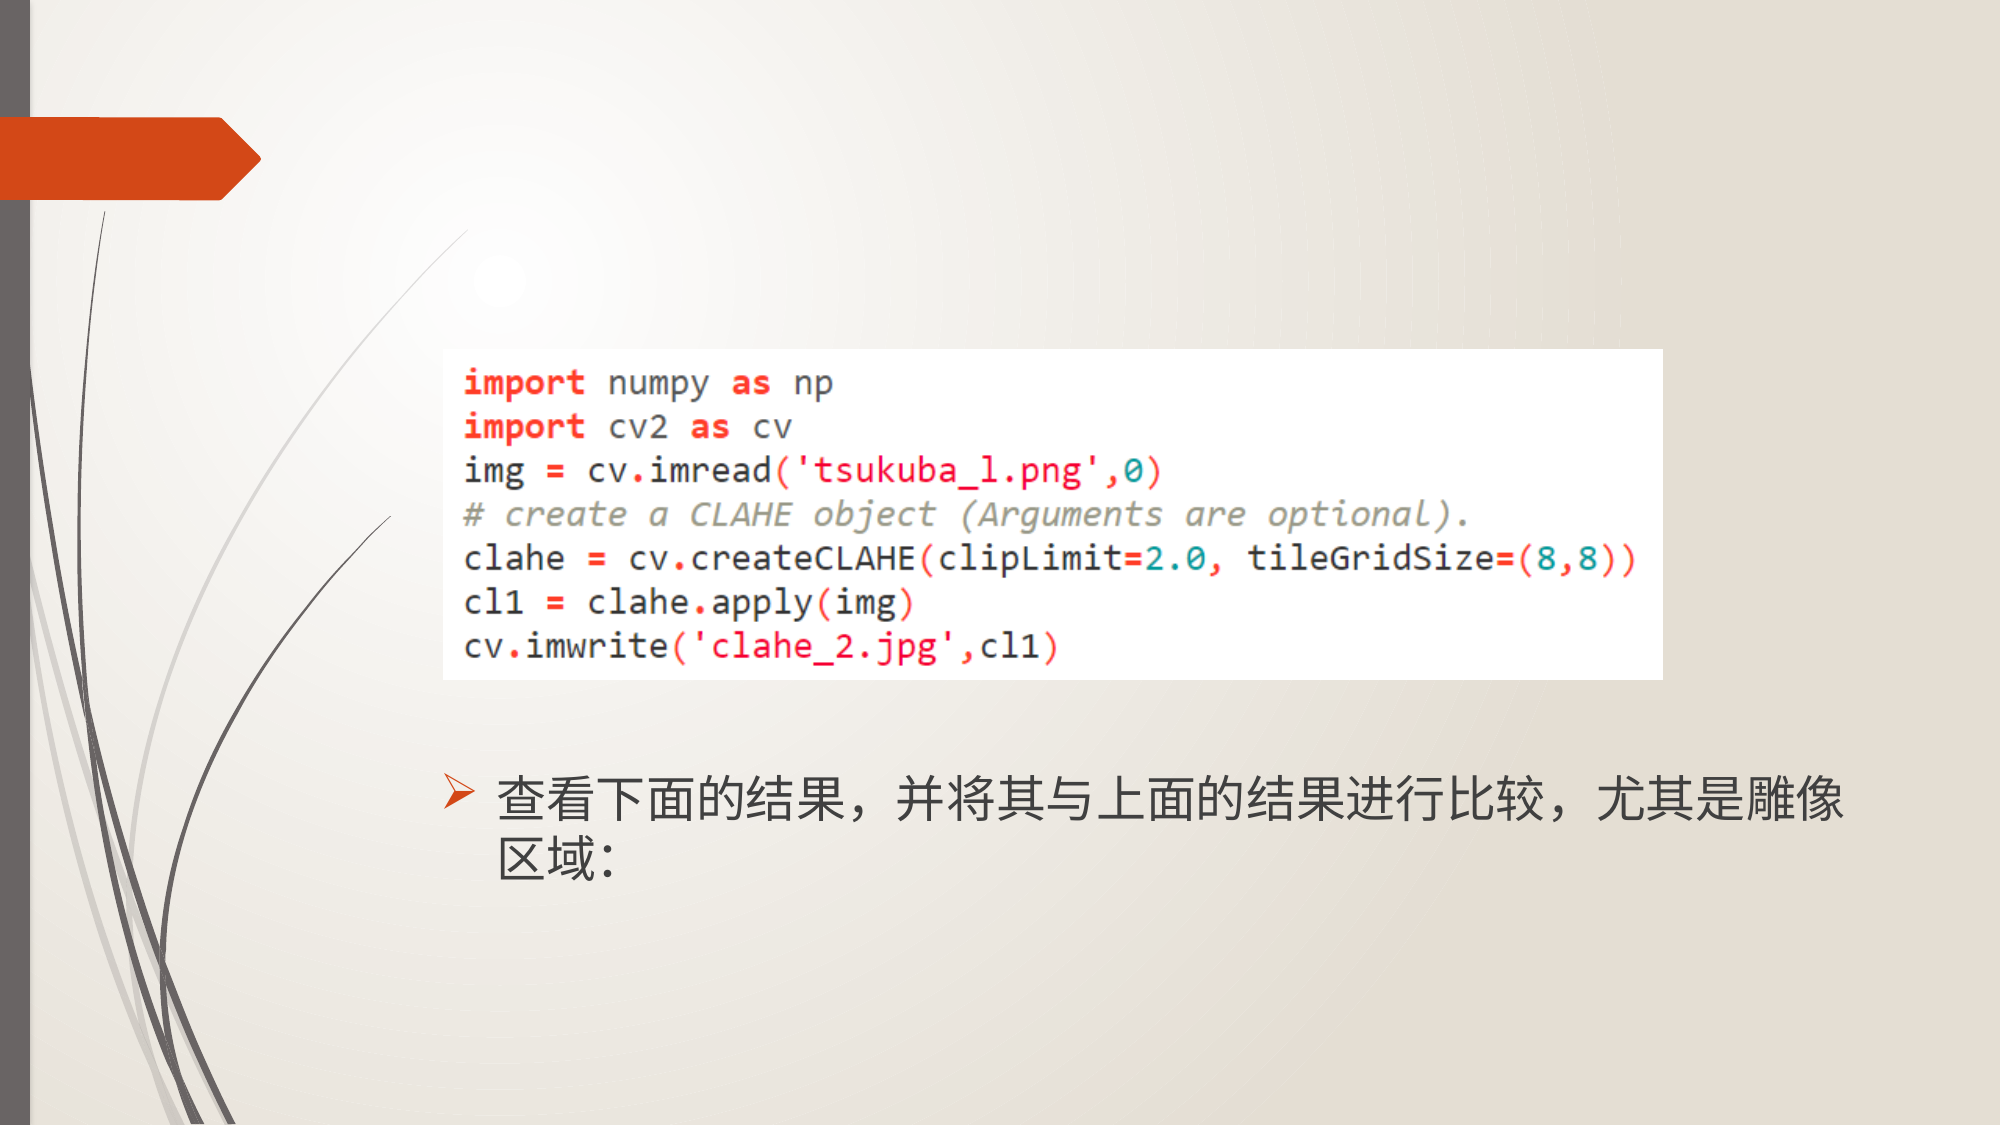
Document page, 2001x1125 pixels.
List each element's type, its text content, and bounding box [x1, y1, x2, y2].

list 查看下面的结果，并将其与上面的结果进行比较，尤其是雕像区域： [424, 350, 1888, 970]
picture [443, 349, 1663, 680]
